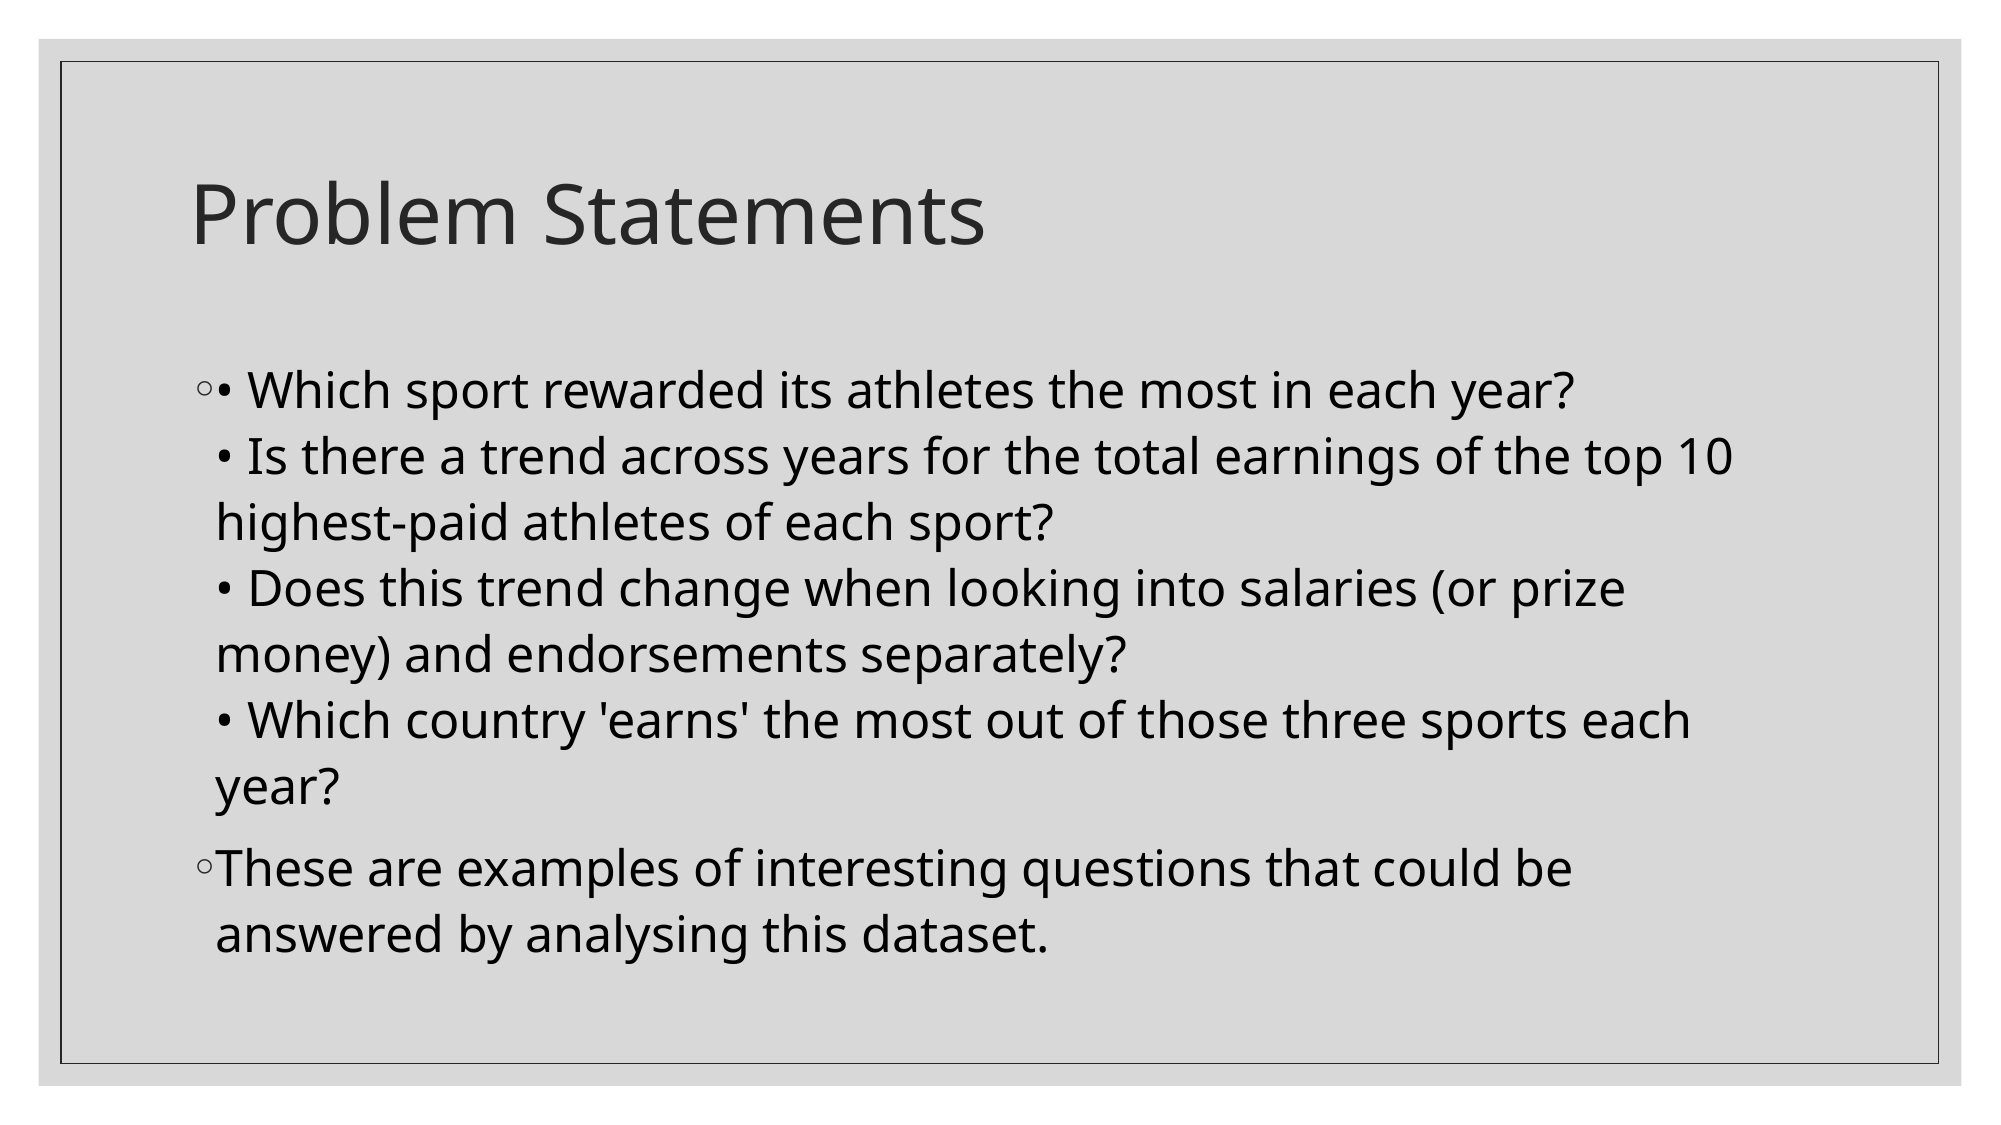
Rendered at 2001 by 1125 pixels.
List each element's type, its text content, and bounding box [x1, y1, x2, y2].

list • Which sport rewarded its athletes the most in each year? • Is there a trend across years for the total earnings of the top 10 highest-paid athletes of each sport? • Does this trend change when looking into salaries (or prize money) and endorsements separately? • Which country 'earns' the most out of those three sports each year? These are examples of interesting questions that could be answered by analysing this dataset. [174, 345, 1825, 977]
title Problem Statements [174, 105, 1825, 331]
